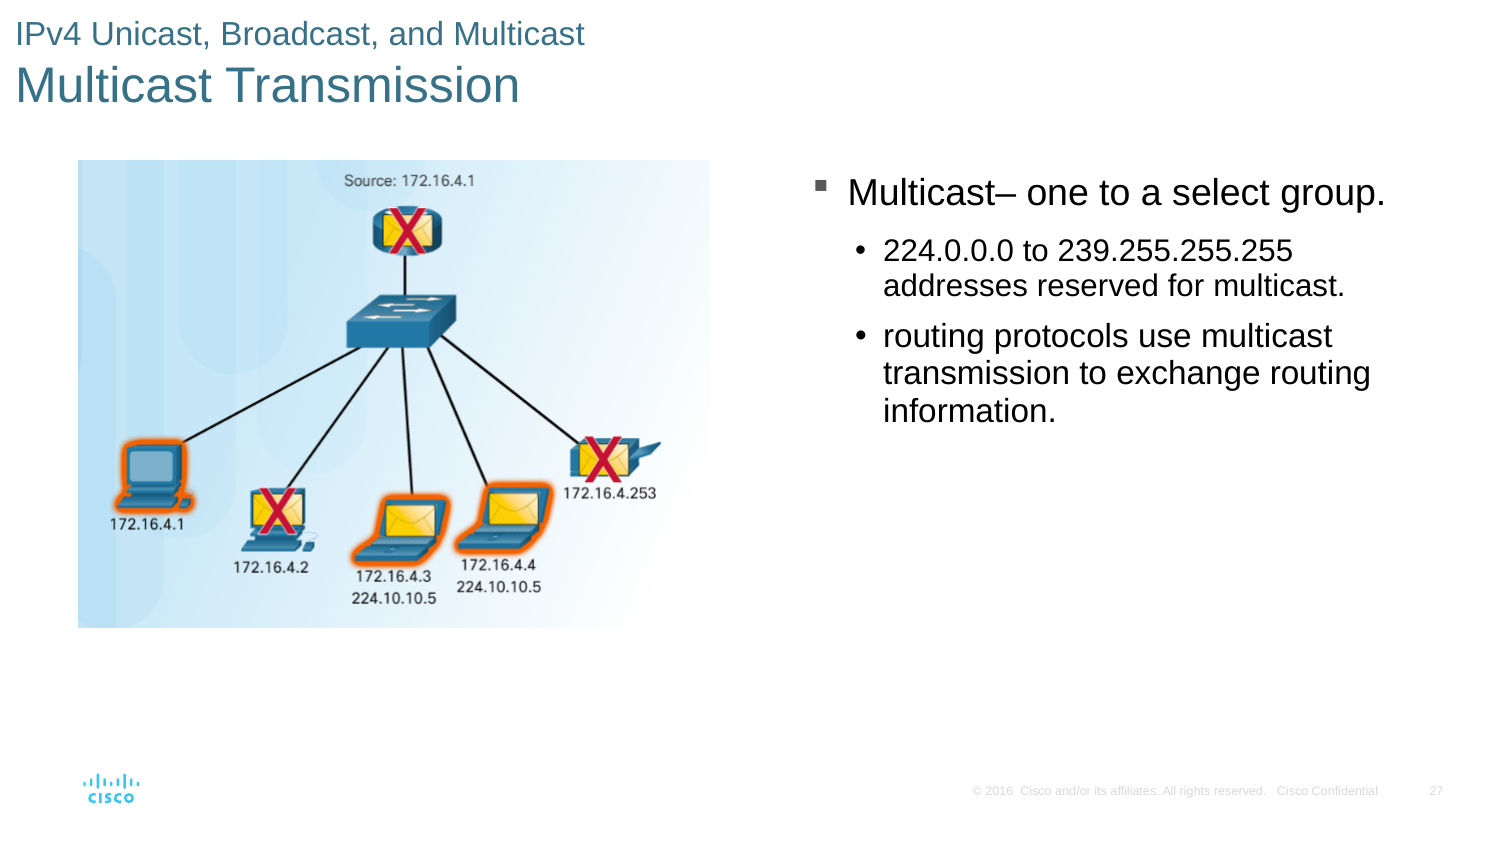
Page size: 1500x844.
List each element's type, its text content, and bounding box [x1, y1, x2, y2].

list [78, 160, 710, 628]
text_box Multicast– one to a select group. 224.0.0.0 to 239.255.255.255 addresses reserved for multicast. routing protocols use multicast transmission to exchange routing information. [773, 160, 1436, 657]
title IPv4 Unicast, Broadcast, and Multicast Multicast Transmission [0, 0, 1500, 125]
